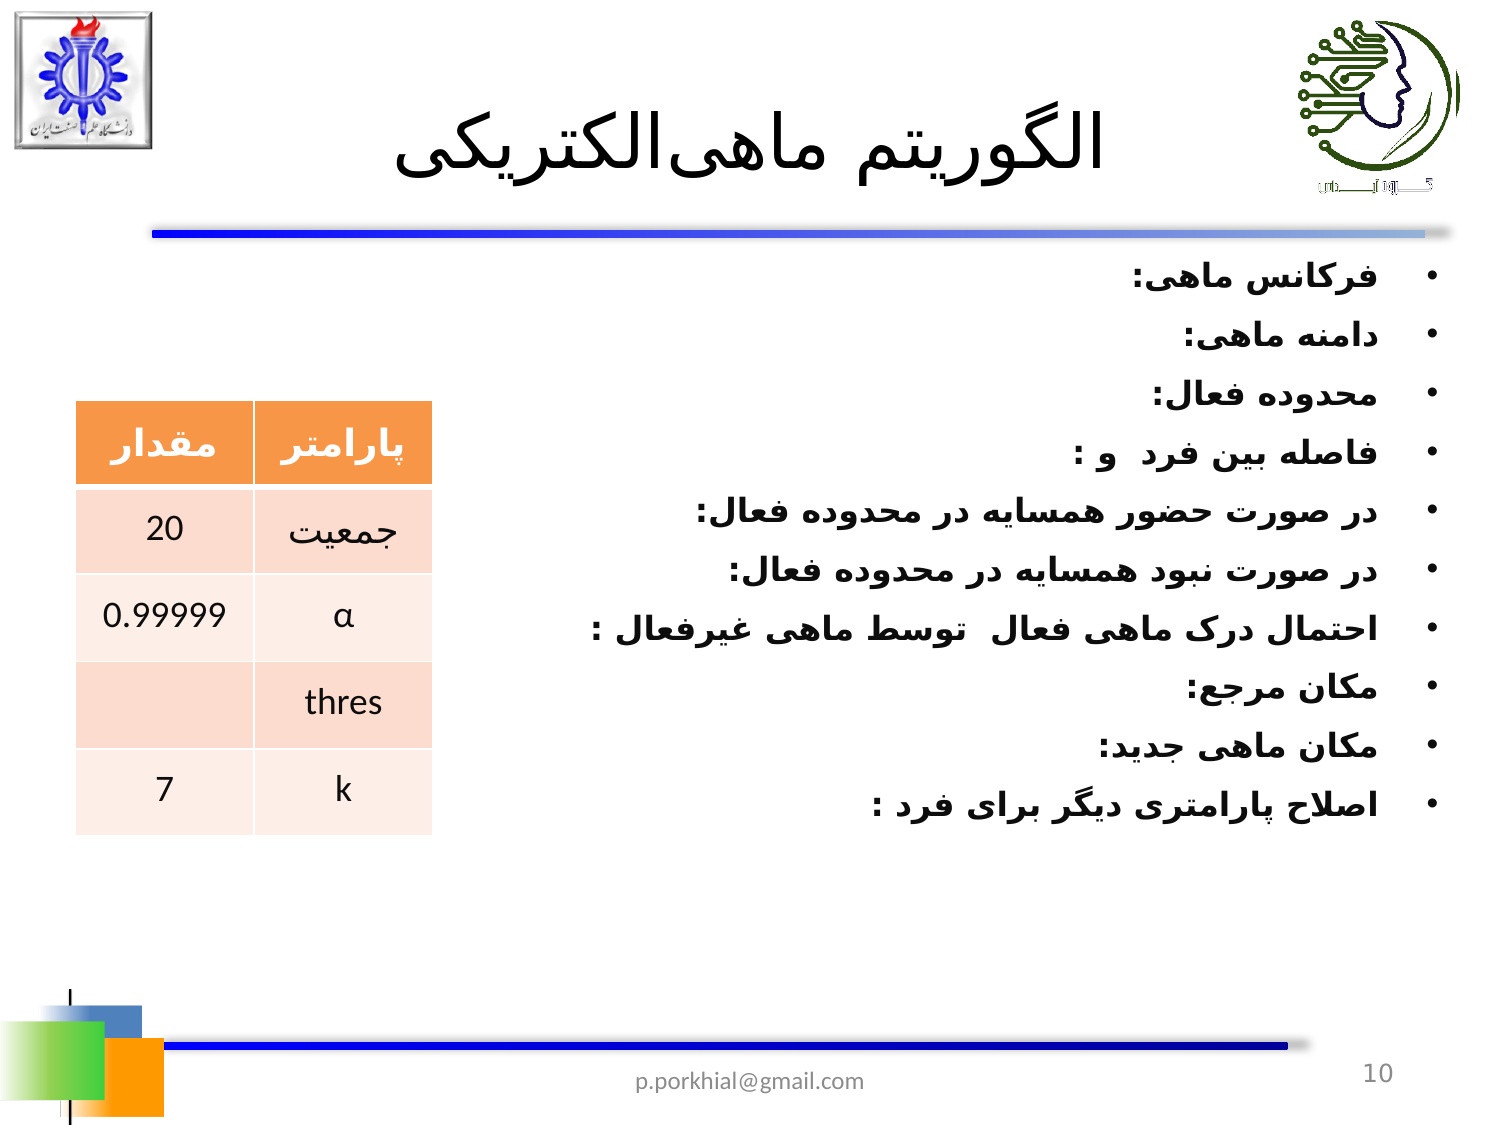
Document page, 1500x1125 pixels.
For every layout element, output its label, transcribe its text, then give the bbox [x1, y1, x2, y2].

title الگوریتم ماهی‌الکتریکی [75, 45, 1425, 233]
picture [1292, 16, 1468, 200]
picture [0, 987, 164, 1125]
slide_number 10 [1074, 1042, 1425, 1103]
picture [12, 10, 153, 150]
footer p.porkhial@gmail.com [512, 1050, 988, 1110]
